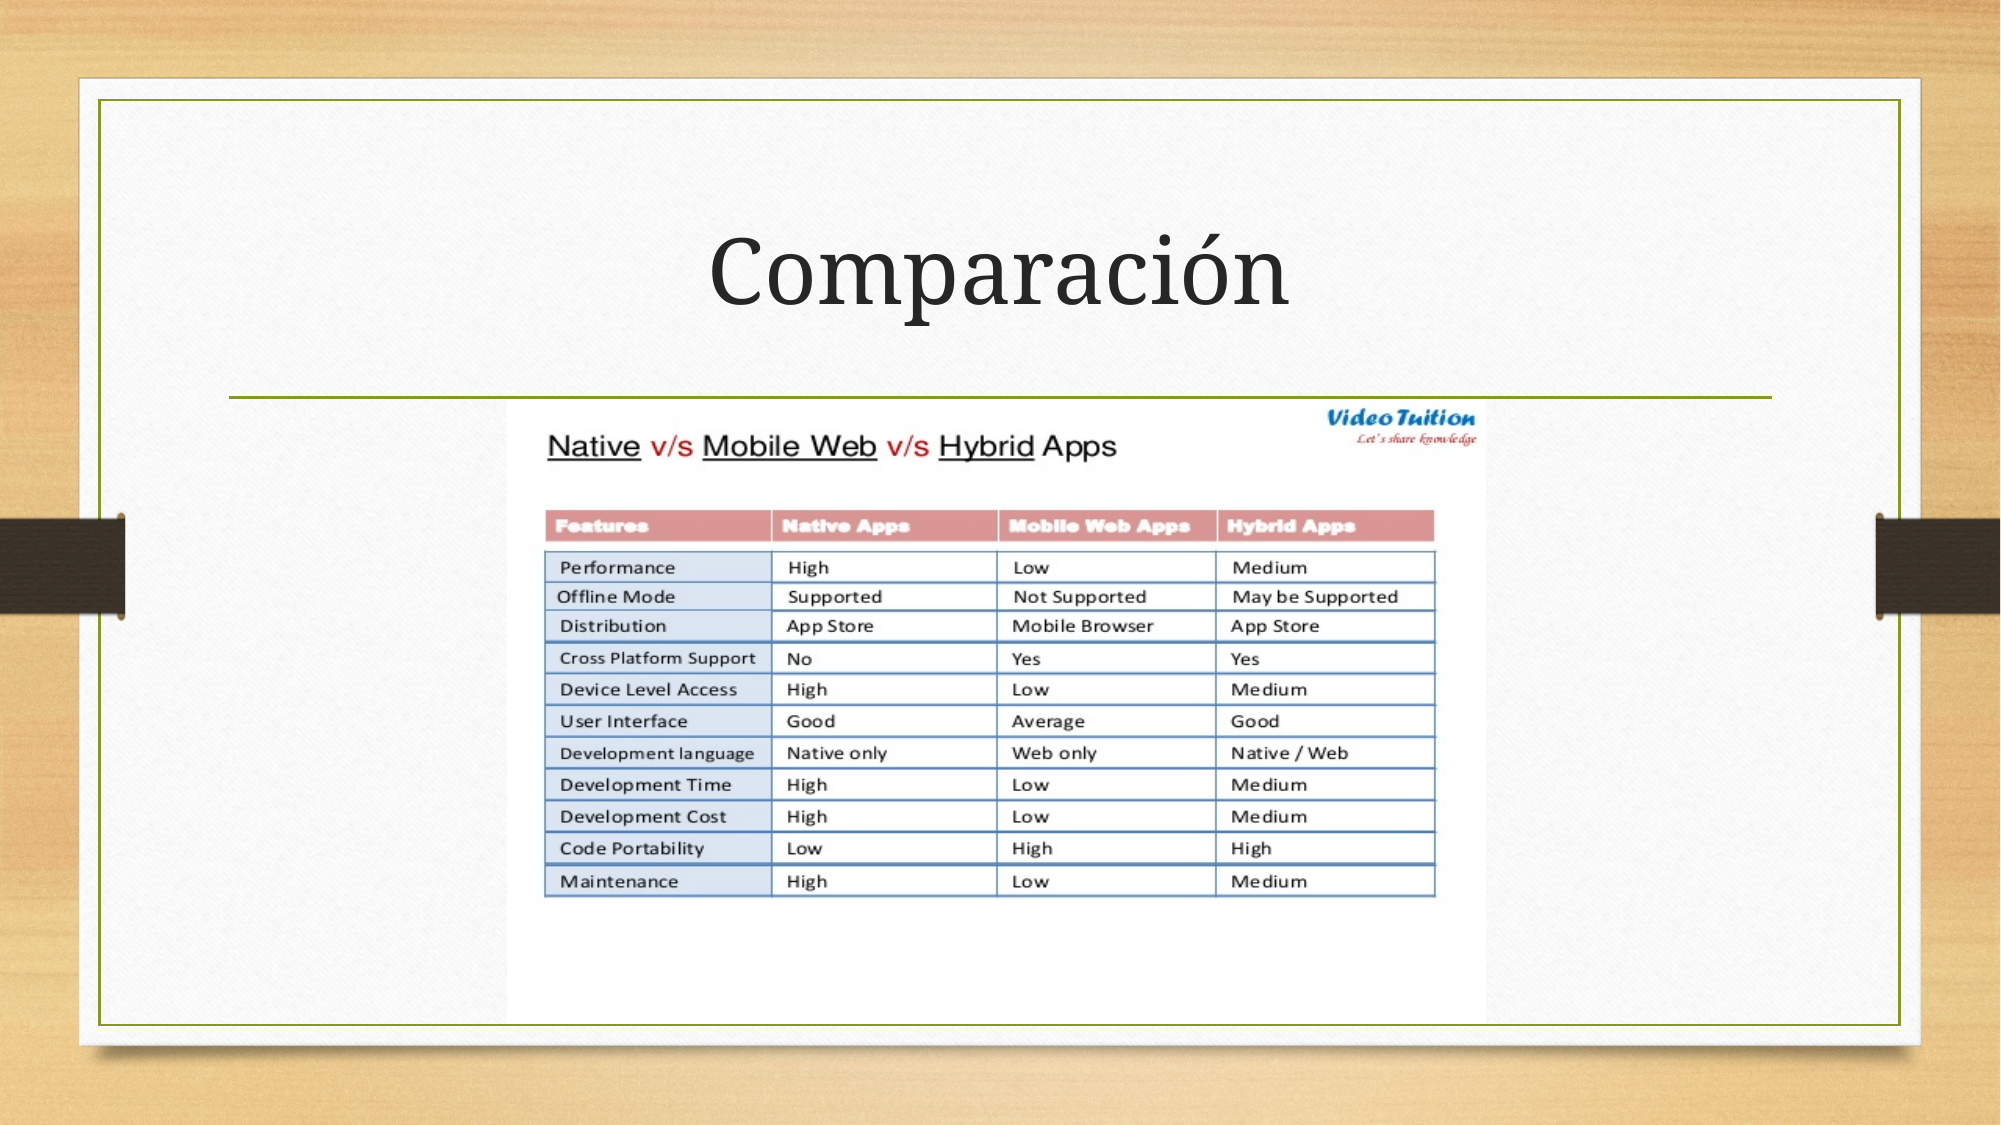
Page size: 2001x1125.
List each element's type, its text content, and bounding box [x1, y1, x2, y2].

picture [0, 0, 2001, 1125]
title Comparación [212, 161, 1788, 375]
